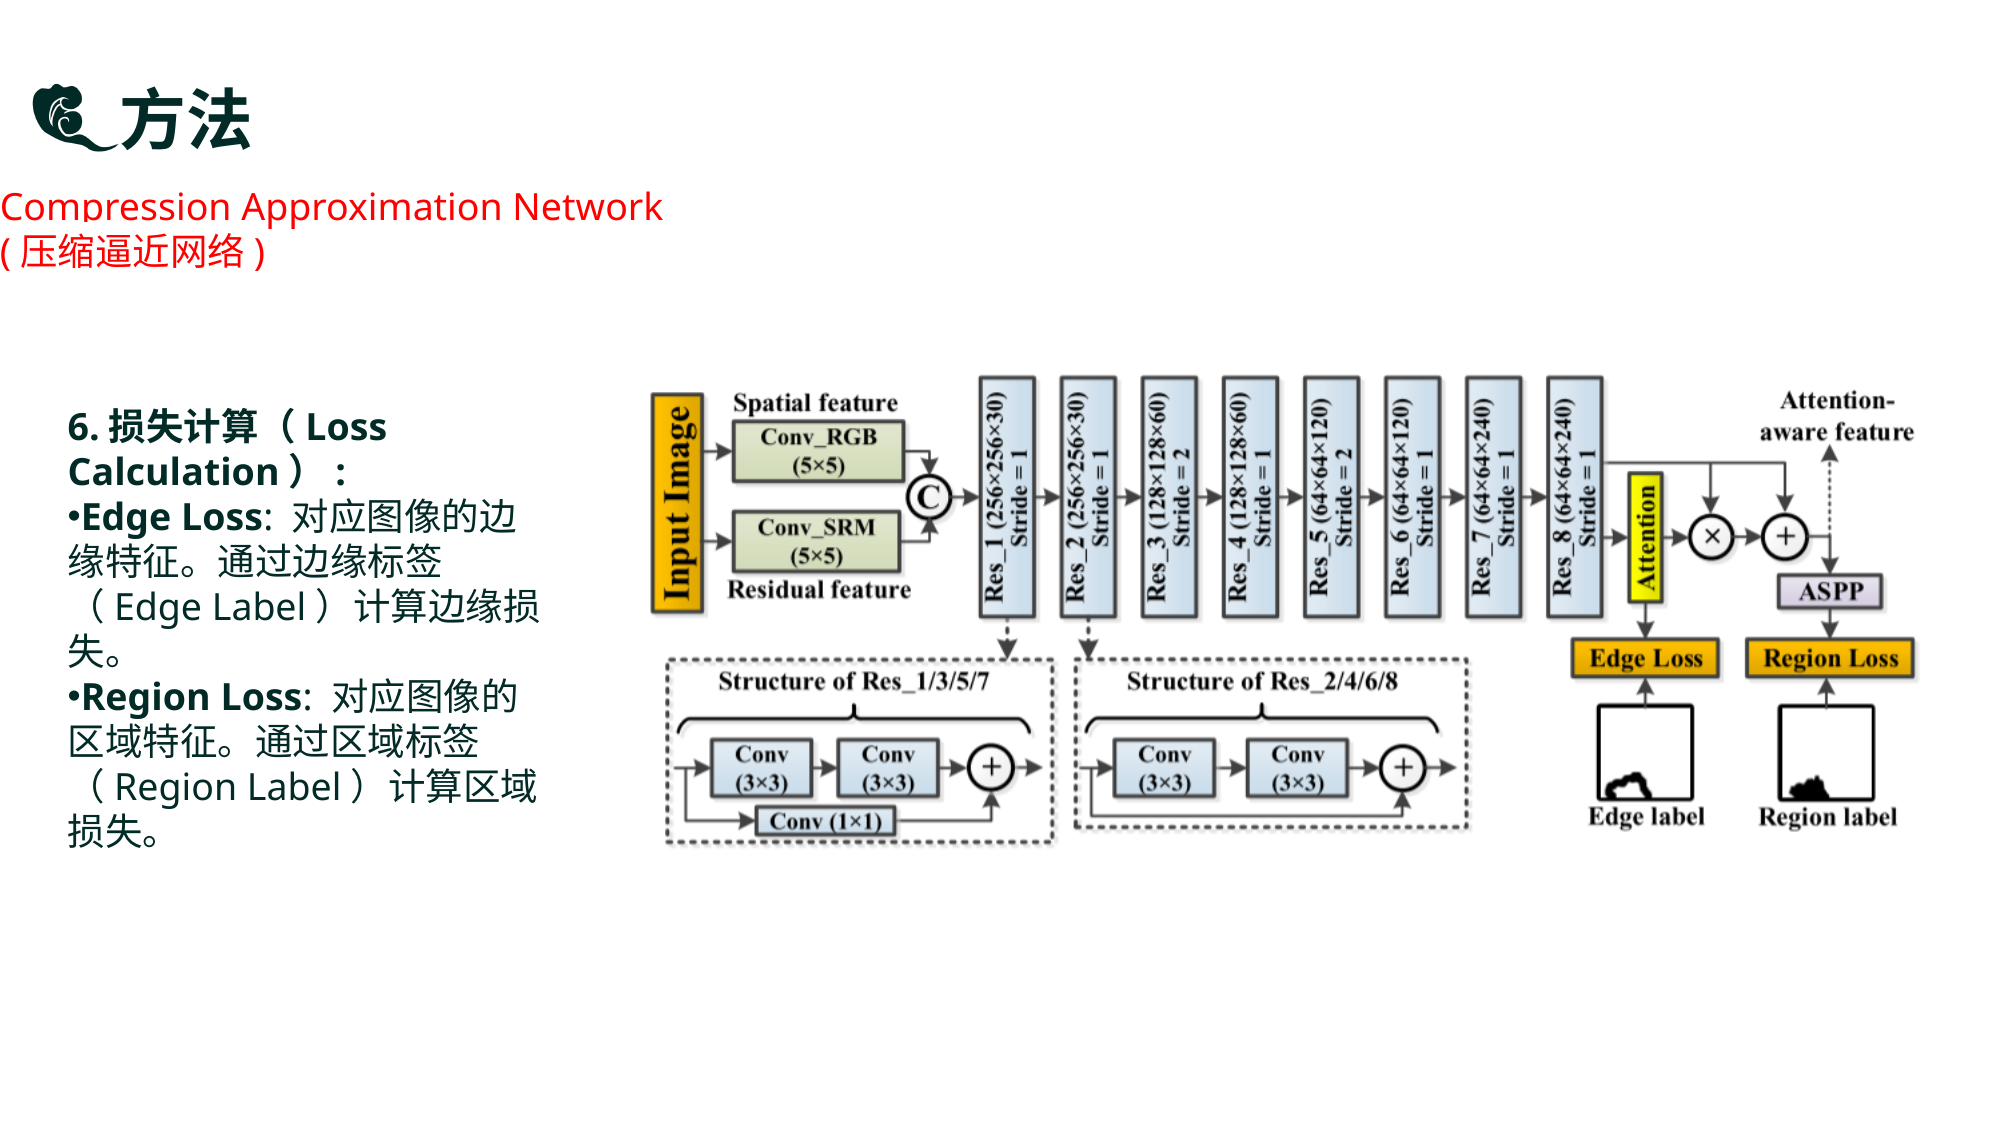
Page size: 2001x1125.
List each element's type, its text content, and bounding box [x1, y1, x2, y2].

text_box 方法 [104, 0, 967, 166]
picture [635, 330, 1940, 881]
text_box Compression Approximation Network (压缩逼近网络) [0, 175, 679, 281]
picture [27, 68, 125, 166]
text_box 6.损失计算（Loss Calculation）: Edge Loss: 对应图像的边缘特征。通过边缘标签（Edge Label）计算边缘损失。 Region Loss: 对应图像的区域特征。通过区域标签（Region Label）计算区域损失。 [52, 396, 566, 906]
